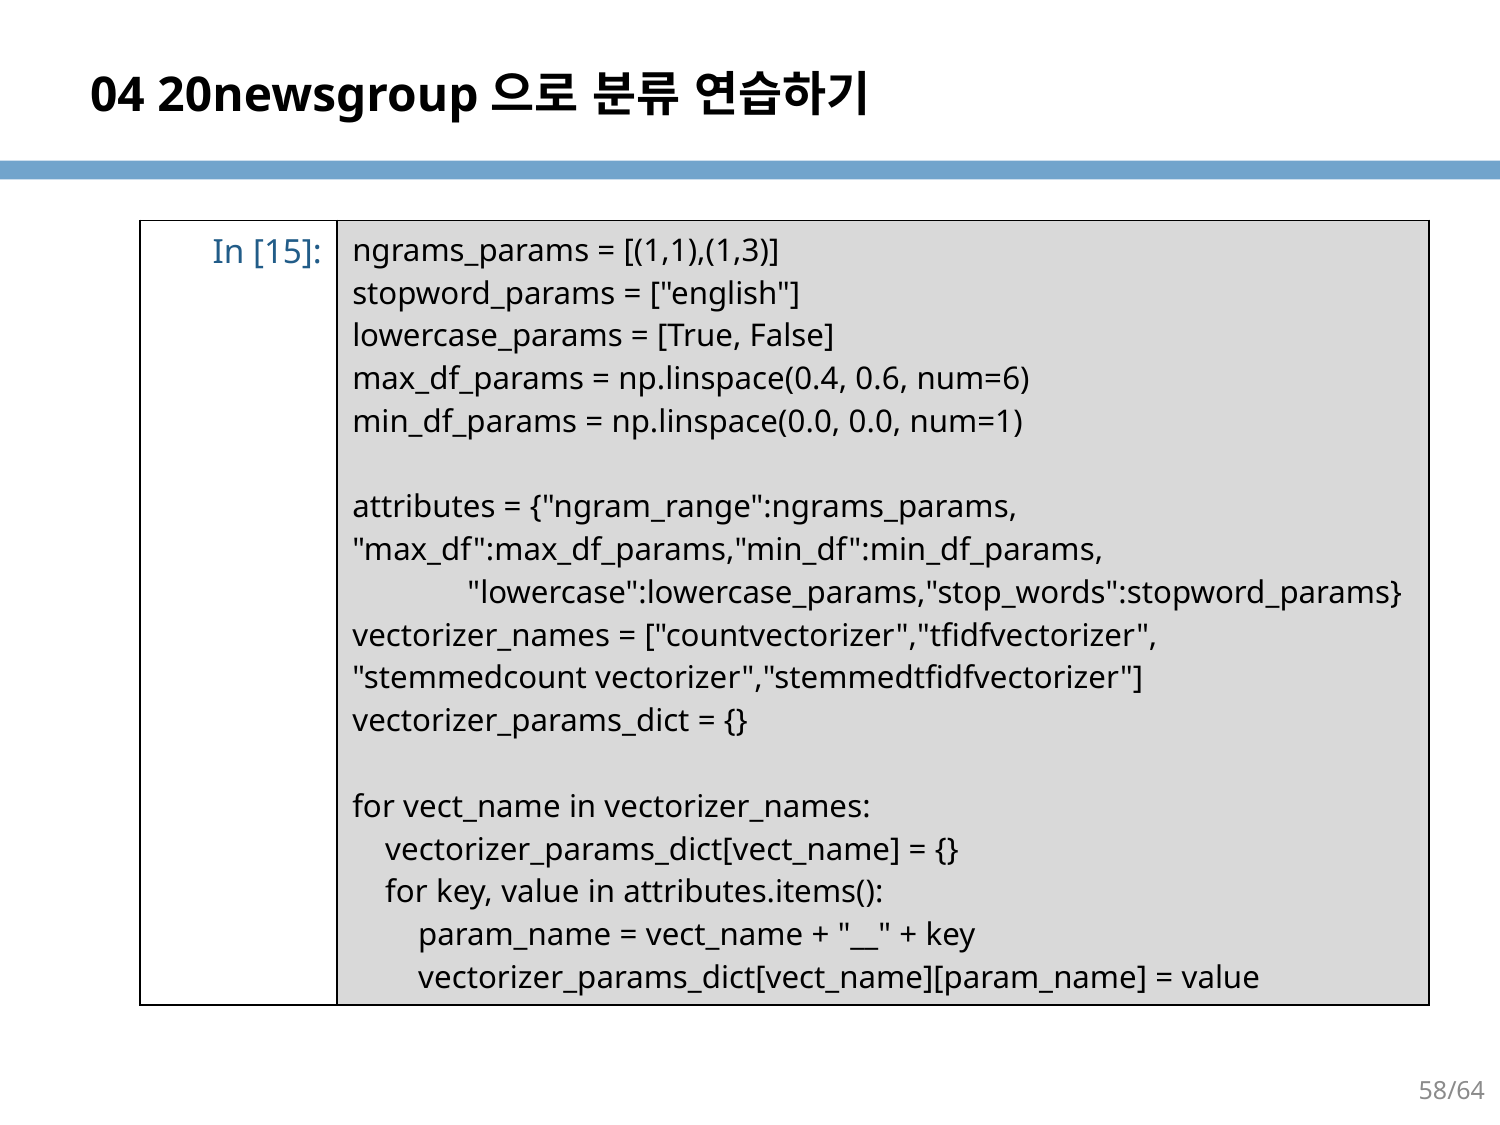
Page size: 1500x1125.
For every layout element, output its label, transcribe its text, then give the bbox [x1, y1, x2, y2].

slide_number 58/64 [1149, 1061, 1500, 1122]
table_header ngrams_params = [(1,1),(1,3)] stopword_params = ["english"] lowercase_params = [True, False] max_df_params = np.linspace(0.4, 0.6, num=6) min_df_params = np.linspace(0.0, 0.0, num=1) attributes = {"ngram_range":ngrams_params, "max_df":max_df_params,"min_df":min_df_params, "lowercase":lowercase_params,"stop_words":stopword_params} vectorizer_names = ["countvectorizer","tfidfvectorizer", "stemmedcount vectorizer","stemmedtfidfvectorizer"] vectorizer_params_dict = {} for vect_name in vectorizer_names: vectorizer_params_dict[vect_name] = {} for key, value in attributes.items(): param_name = vect_name + "__" + key vectorizer_params_dict[vect_name][param_name] = value [338, 221, 1428, 1004]
table_header In [15]: [141, 221, 336, 1004]
title 04 20newsgroup으로 분류 연습하기 [75, 45, 1250, 139]
